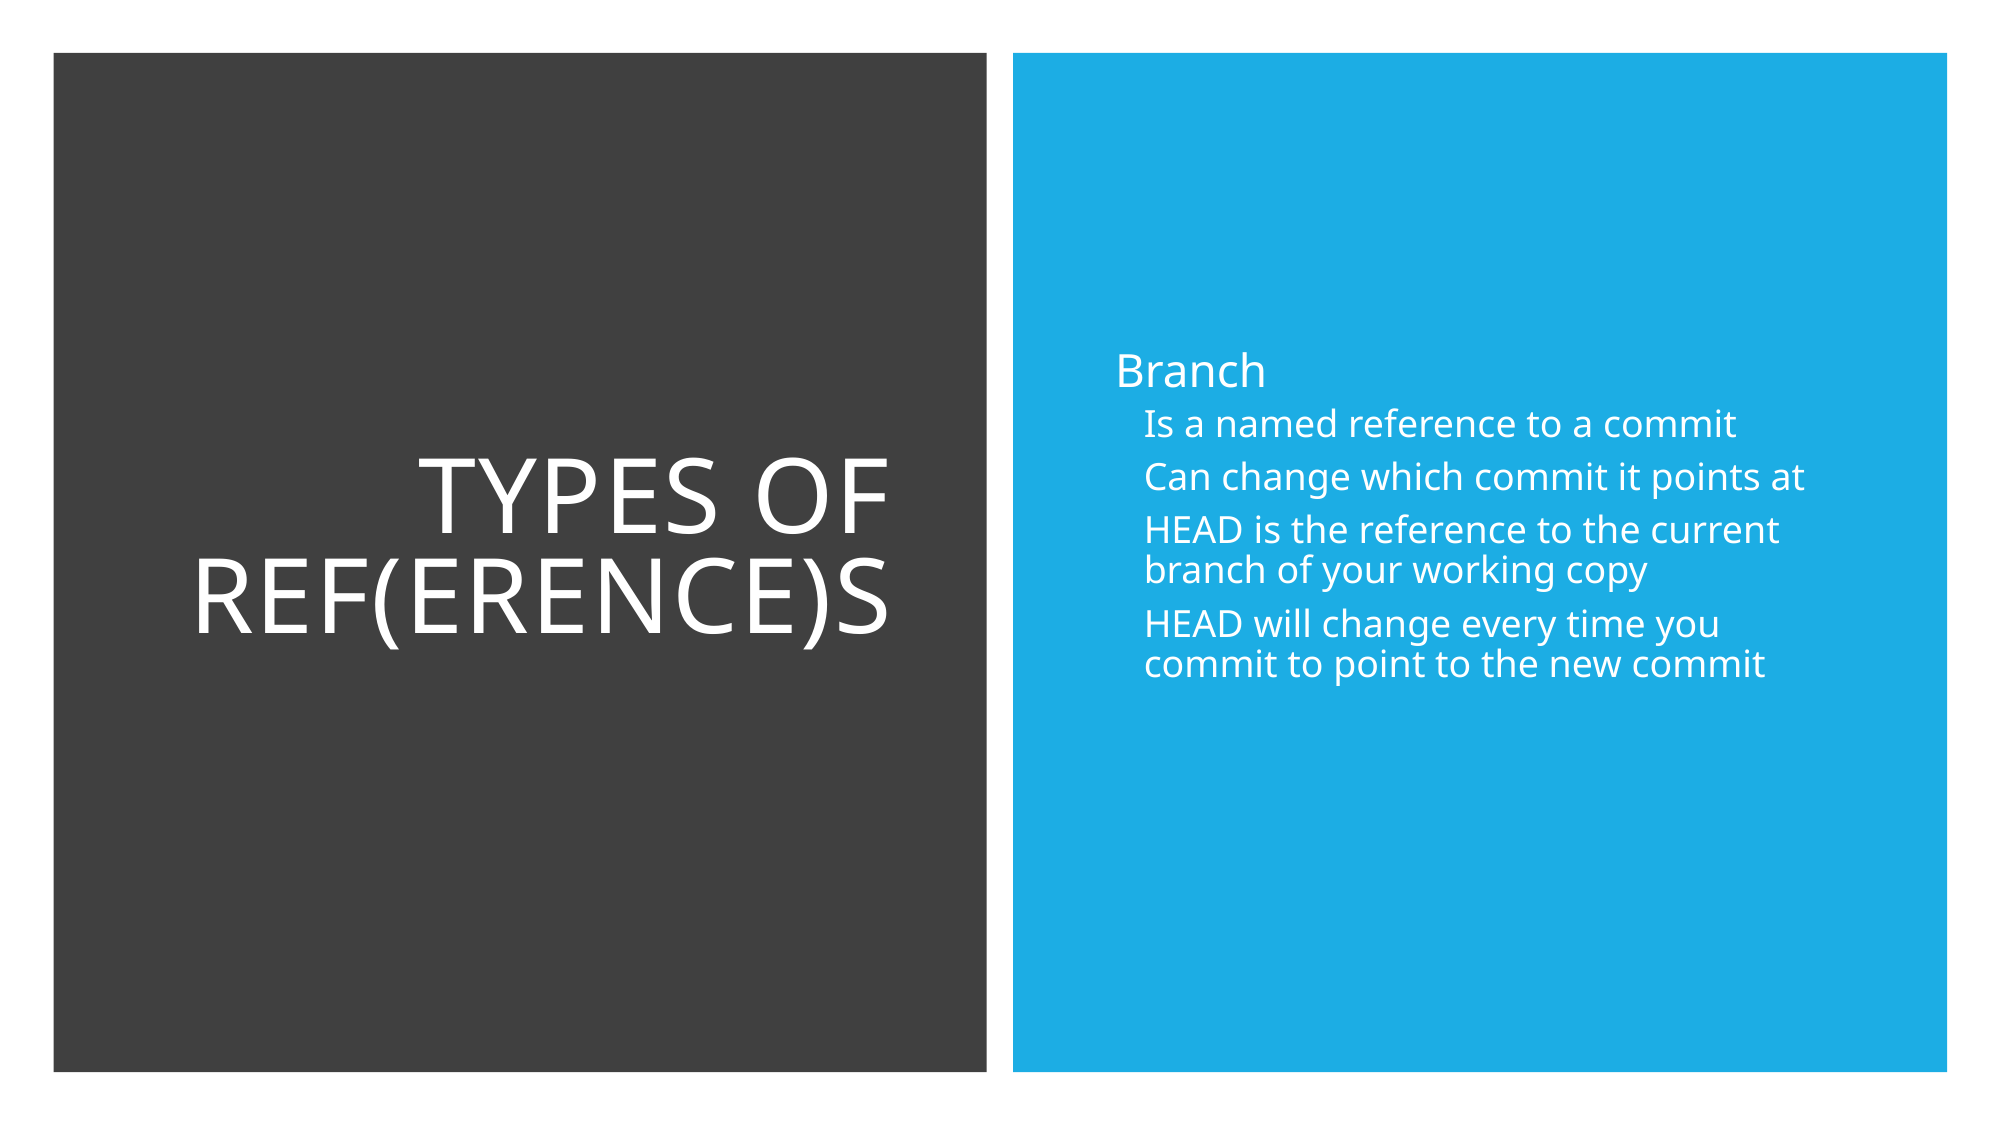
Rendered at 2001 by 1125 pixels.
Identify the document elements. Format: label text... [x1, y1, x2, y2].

text_box [1012, 51, 1948, 1074]
title Types of Ref(erence)s [137, 158, 908, 949]
list Branch Is a named reference to a commit Can change which commit it points at HEAD is the reference to the current branch of your working copy HEAD will change every time you commit to point to the new commit [1092, 159, 1868, 956]
text_box [52, 51, 988, 1074]
